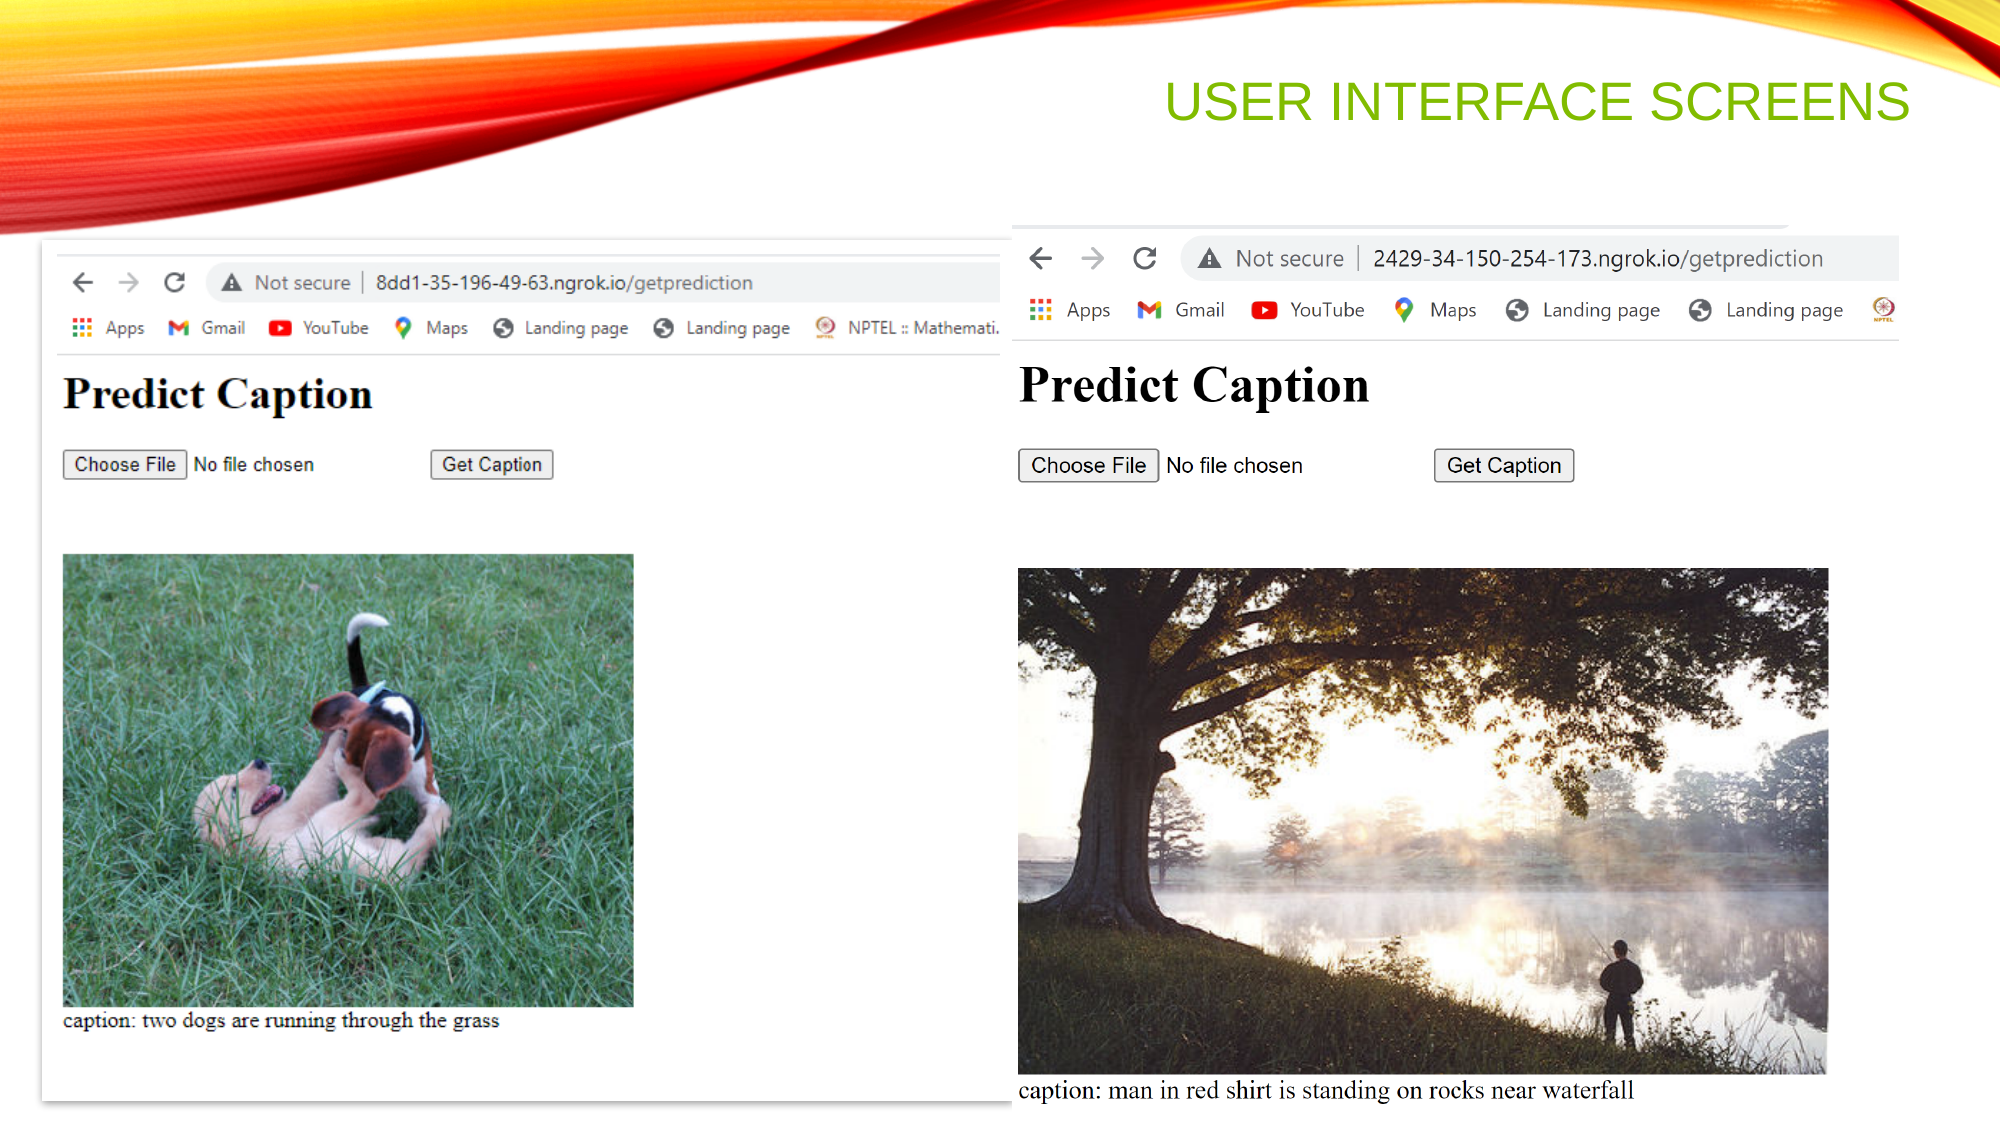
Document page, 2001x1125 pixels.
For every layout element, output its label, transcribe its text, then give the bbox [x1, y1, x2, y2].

title User Interface screens [659, 62, 1929, 144]
picture [0, 0, 2000, 1125]
picture [56, 254, 1001, 1087]
